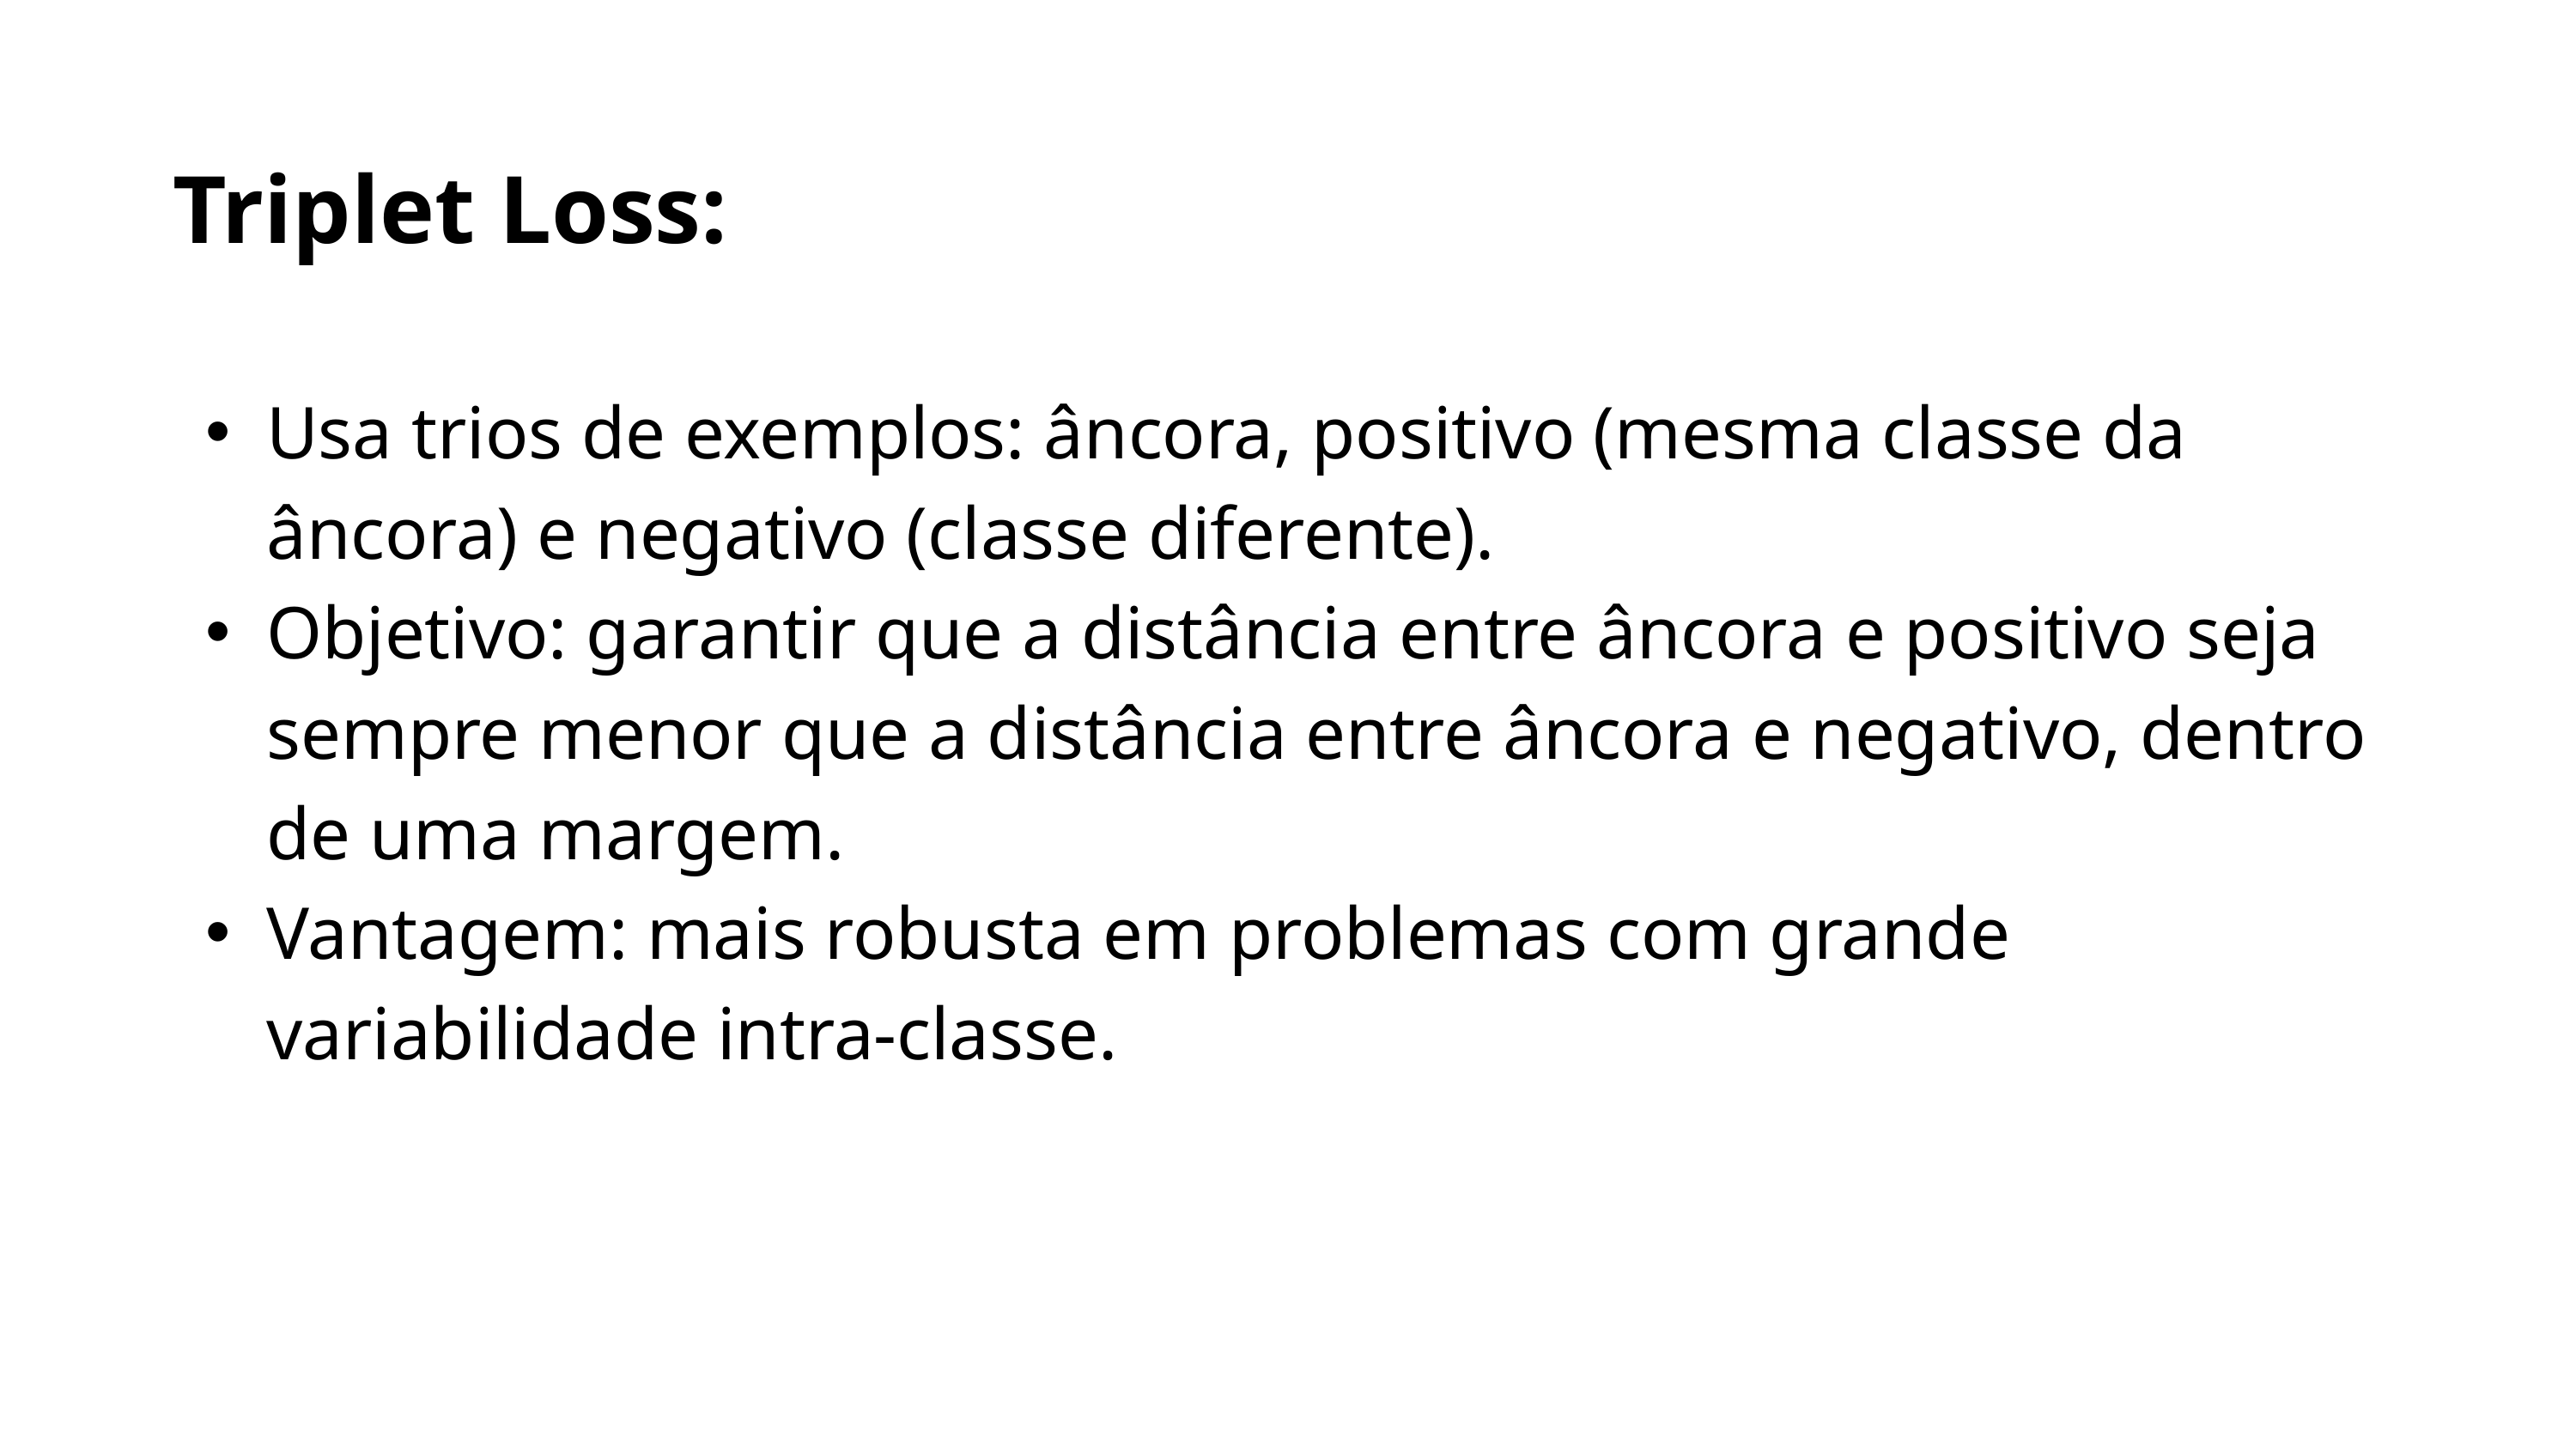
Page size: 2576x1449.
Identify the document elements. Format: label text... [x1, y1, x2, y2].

text_box Triplet Loss: [144, 131, 756, 262]
text_box Usa trios de exemplos: âncora, positivo (mesma classe da âncora) e negativo (classe diferente). Objetivo: garantir que a distância entre âncora e positivo seja sempre menor que a distância entre âncora e negativo, dentro de uma margem. Vantagem: mais robusta em problemas com grande variabilidade intra-classe. [144, 273, 2420, 1174]
